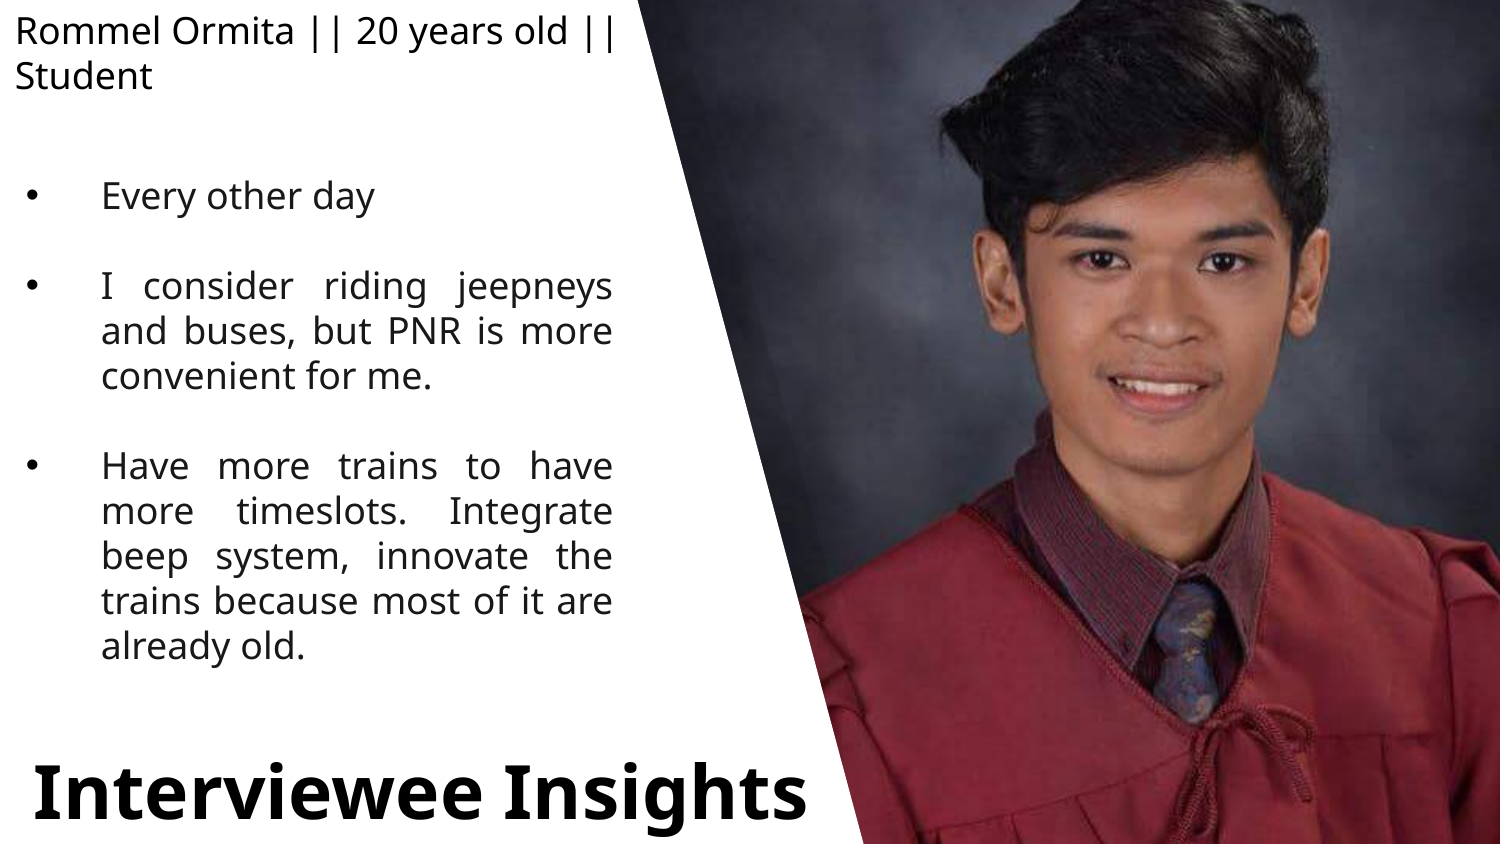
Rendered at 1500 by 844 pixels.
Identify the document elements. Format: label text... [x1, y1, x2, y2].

picture [640, 0, 1500, 844]
text_box Interviewee Insights [19, 737, 825, 843]
text_box Rommel Ormita || 20 years old || Student [0, 0, 640, 105]
text_box Every other day I consider riding jeepneys and buses, but PNR is more convenient for me. Have more trains to have more timeslots. Integrate beep system, innovate the trains because most of it are already old. [11, 164, 629, 675]
